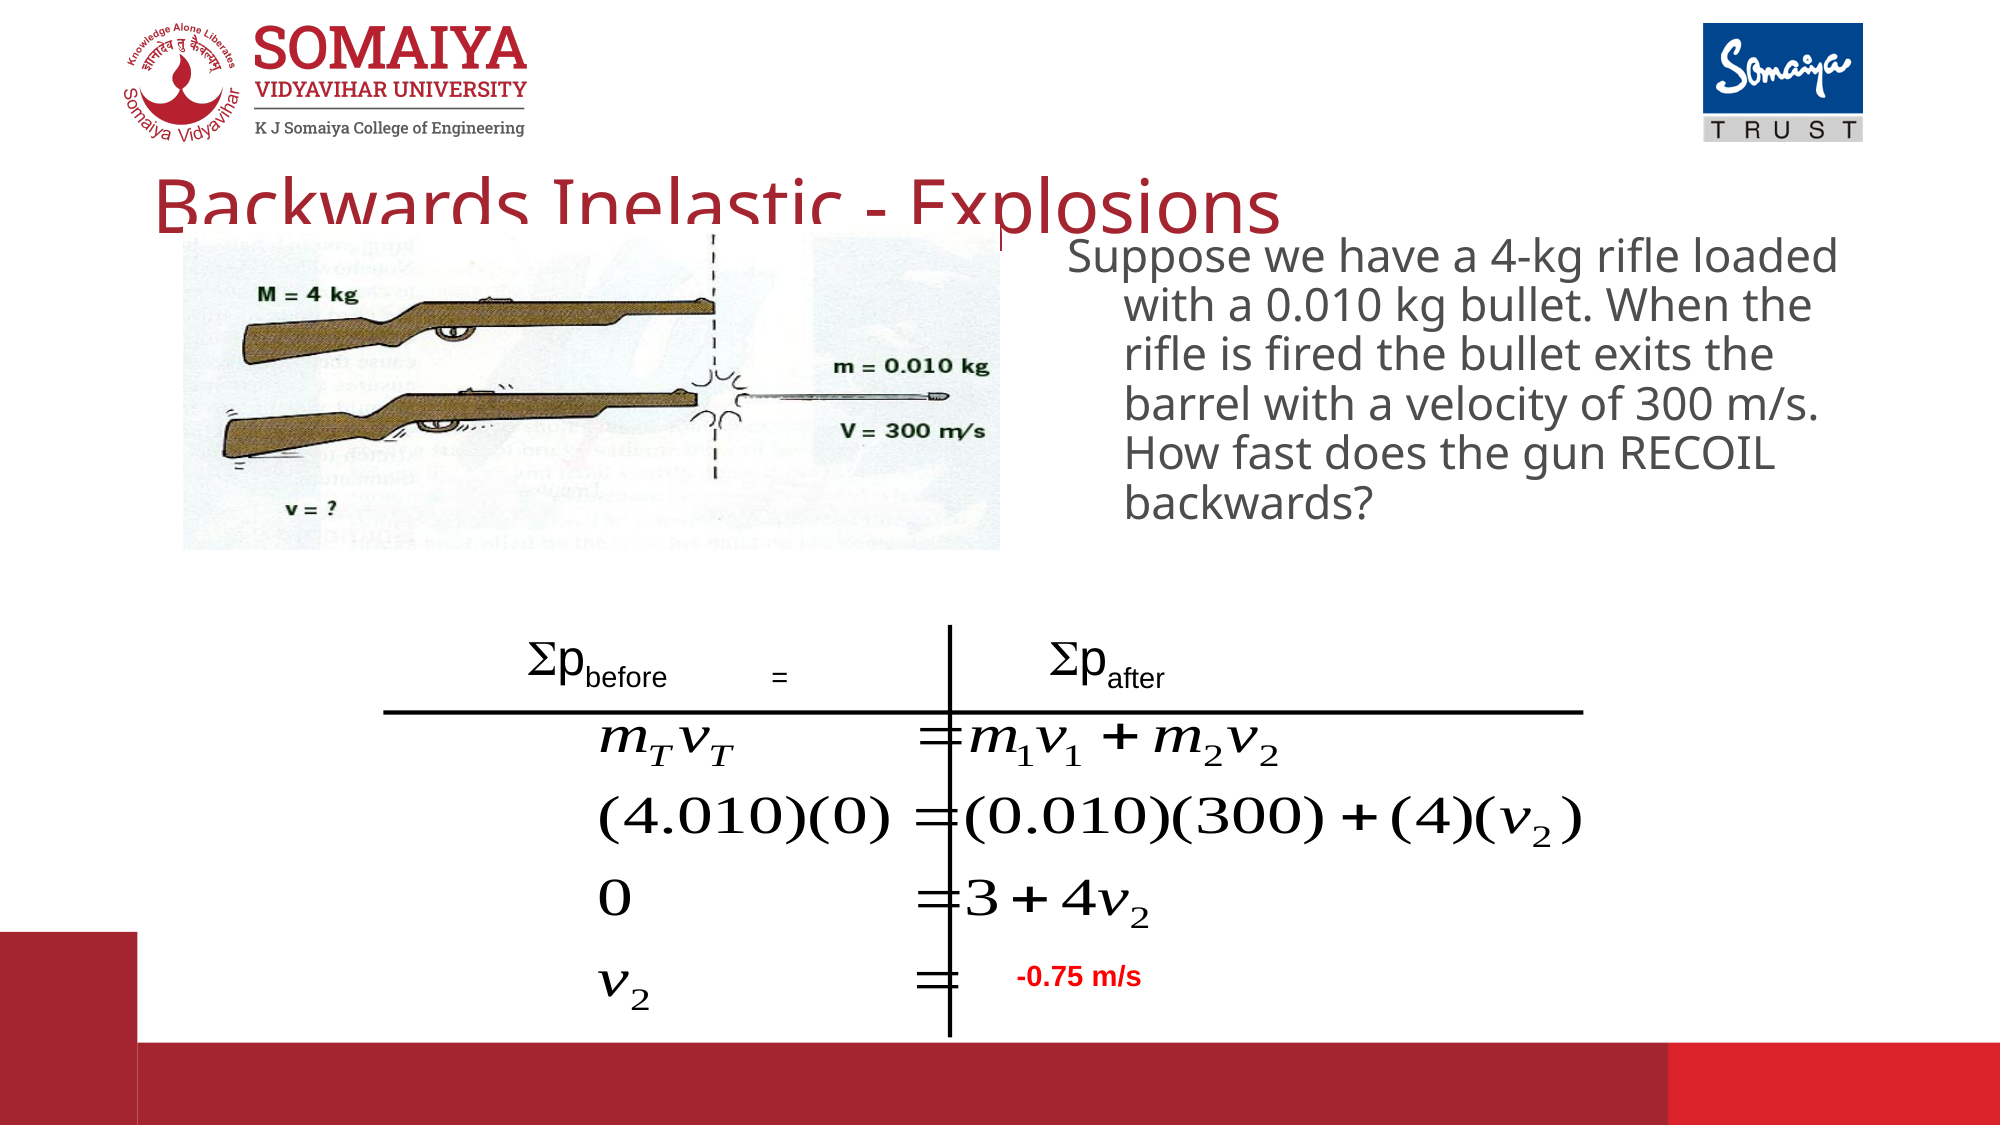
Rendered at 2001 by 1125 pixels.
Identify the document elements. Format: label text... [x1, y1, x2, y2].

text_box Spafter [1035, 618, 1181, 698]
title Backwards Inelastic - Explosions [137, 142, 1863, 278]
picture [124, 23, 527, 142]
picture [183, 224, 1001, 550]
text_box Spbefore = [513, 617, 950, 701]
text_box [587, 699, 1596, 1022]
picture [1703, 23, 1863, 142]
list Suppose we have a 4-kg rifle loaded with a 0.010 kg bullet. When the rifle is fired the bullet exits the barrel with a velocity of 300 m/s. How fast does the gun RECOIL backwards? [1033, 224, 1900, 625]
